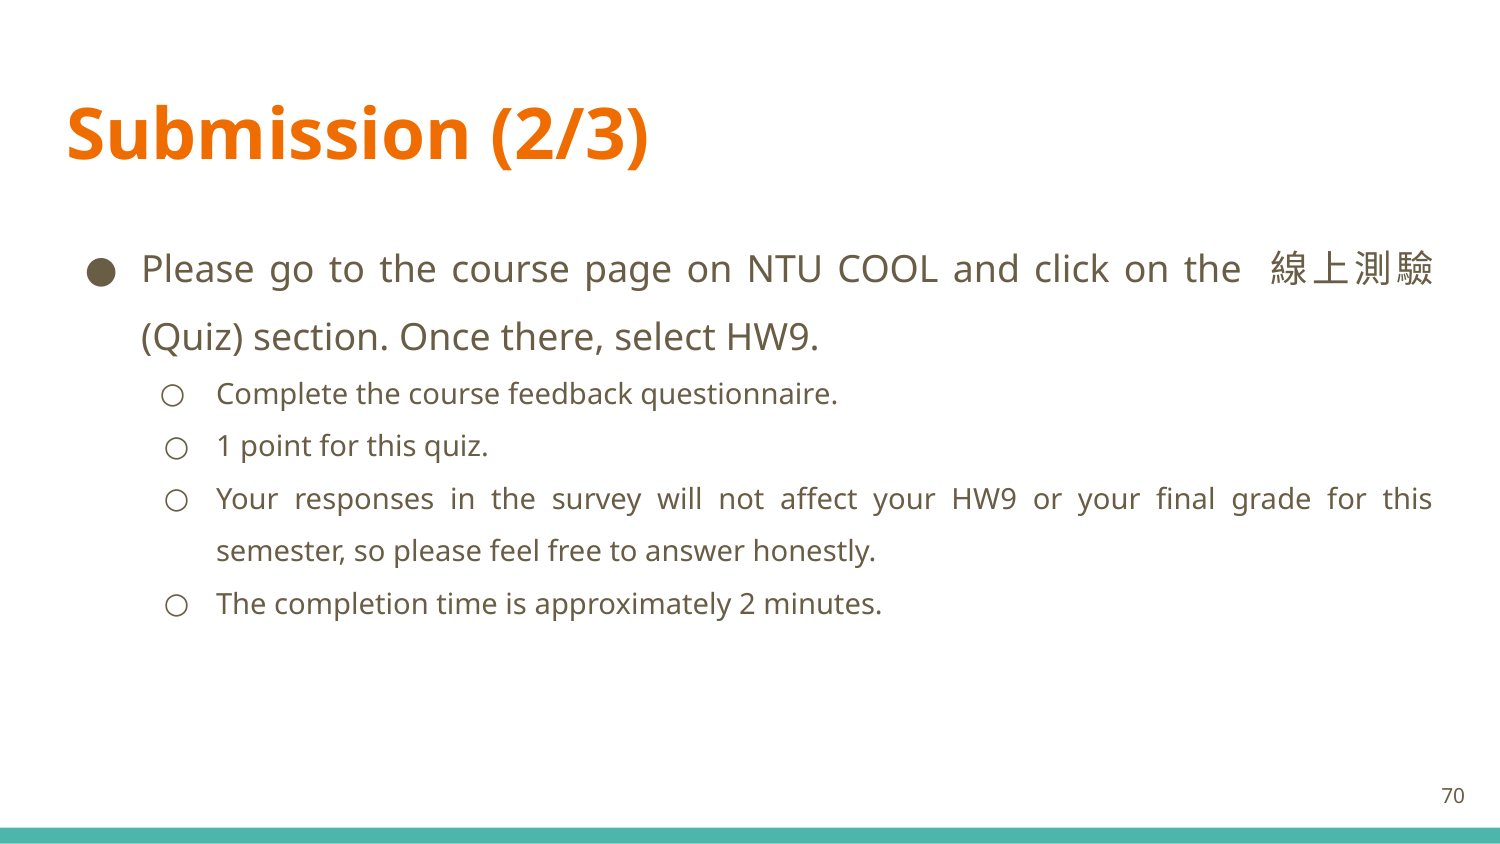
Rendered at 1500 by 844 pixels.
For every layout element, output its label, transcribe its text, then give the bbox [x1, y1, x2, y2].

list Please go to the course page on NTU COOL and click on the 線上測驗 (Quiz) section. Once there, select HW9. Complete the course feedback questionnaire. 1 point for this quiz. Your responses in the survey will not affect your HW9 or your final grade for this semester, so please feel free to answer honestly. The completion time is approximately 2 minutes. [51, 207, 1449, 786]
title Submission (2/3) [51, 72, 1449, 189]
slide_number ‹#› [1389, 764, 1480, 830]
